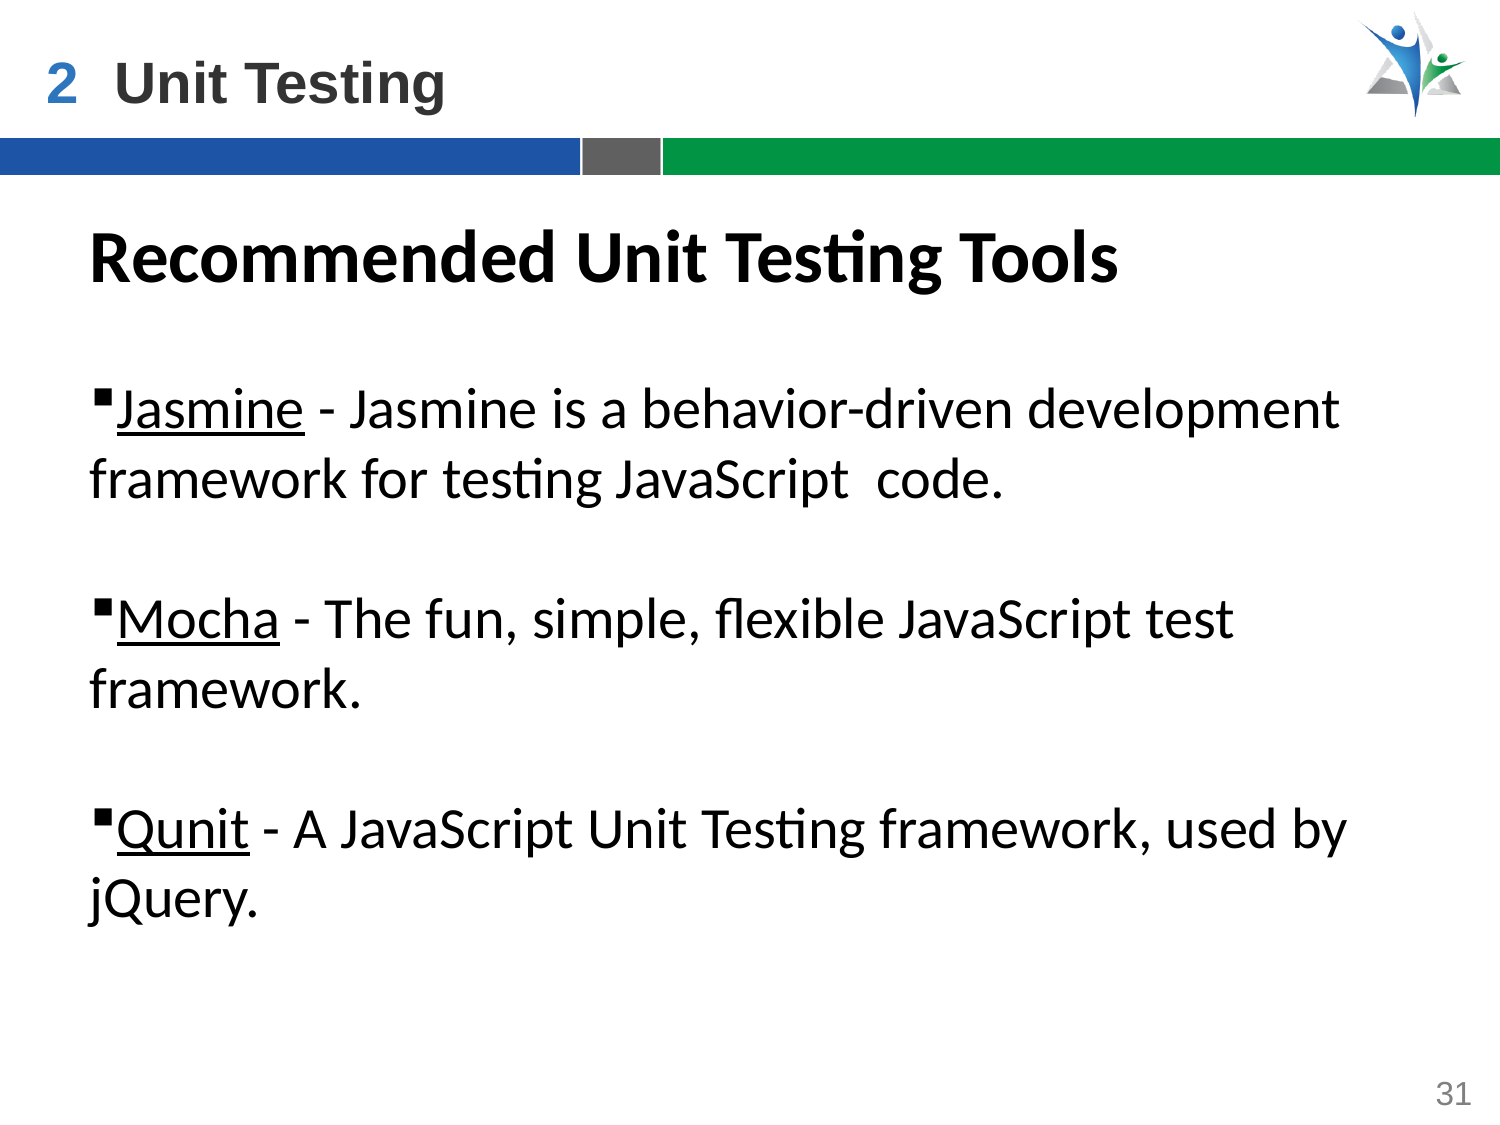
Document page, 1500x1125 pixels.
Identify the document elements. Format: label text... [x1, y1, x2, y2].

picture [1350, 12, 1476, 117]
text_box Jasmine - Jasmine is a behavior-driven development framework for testing JavaScript code. Mocha - The fun, simple, flexible JavaScript test framework. Qunit - A JavaScript Unit Testing framework, used by jQuery. [74, 362, 1425, 982]
text_box Recommended Unit Testing Tools [75, 199, 1475, 305]
picture [0, 138, 1500, 175]
list Unit Testing [99, 37, 1413, 124]
list 2 [24, 37, 99, 124]
